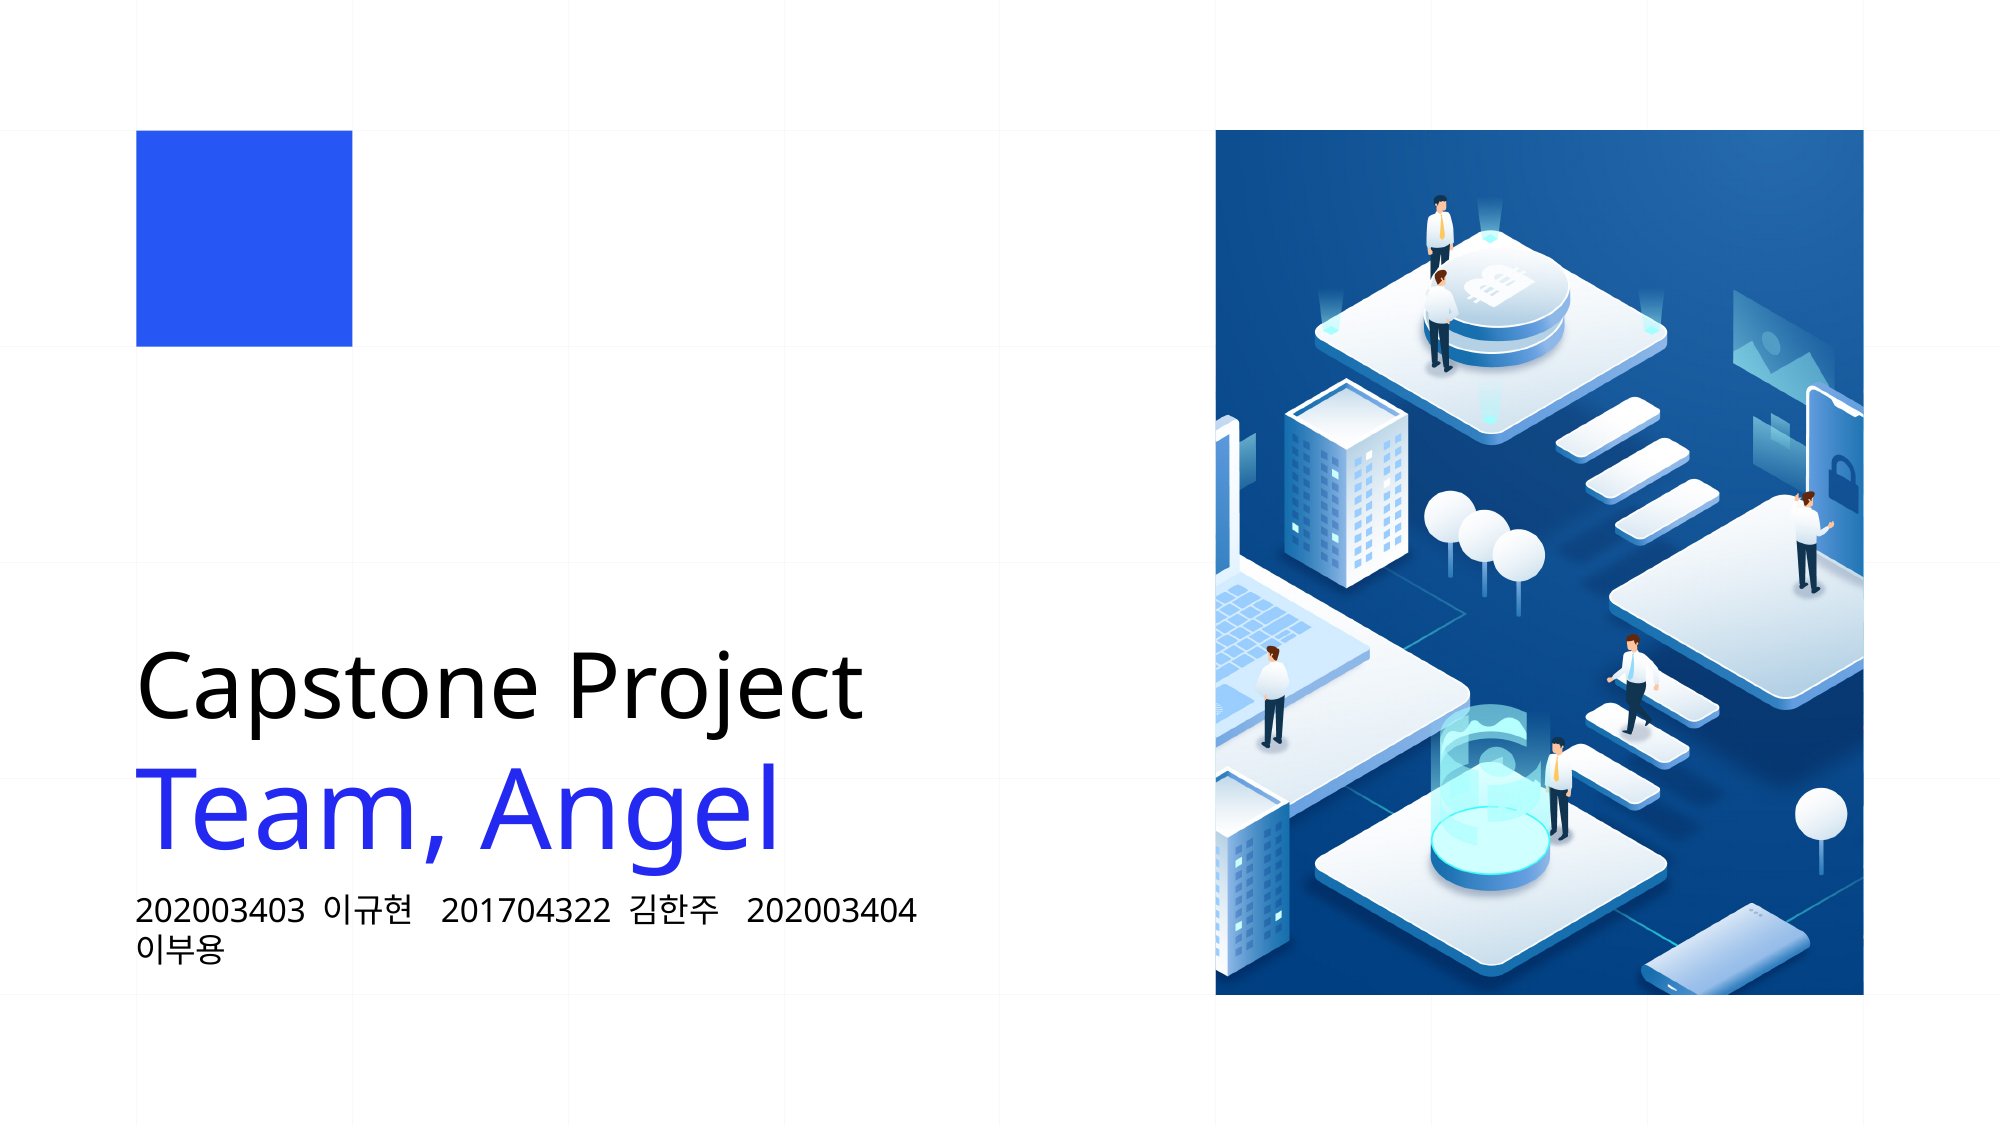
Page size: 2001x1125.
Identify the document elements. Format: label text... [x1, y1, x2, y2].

picture [1215, 130, 1864, 995]
text_box Capstone Project Team, Angel [120, 619, 1015, 880]
text_box 202003403 이규현 201704322 김한주 202003404 이부용 [120, 882, 1015, 977]
